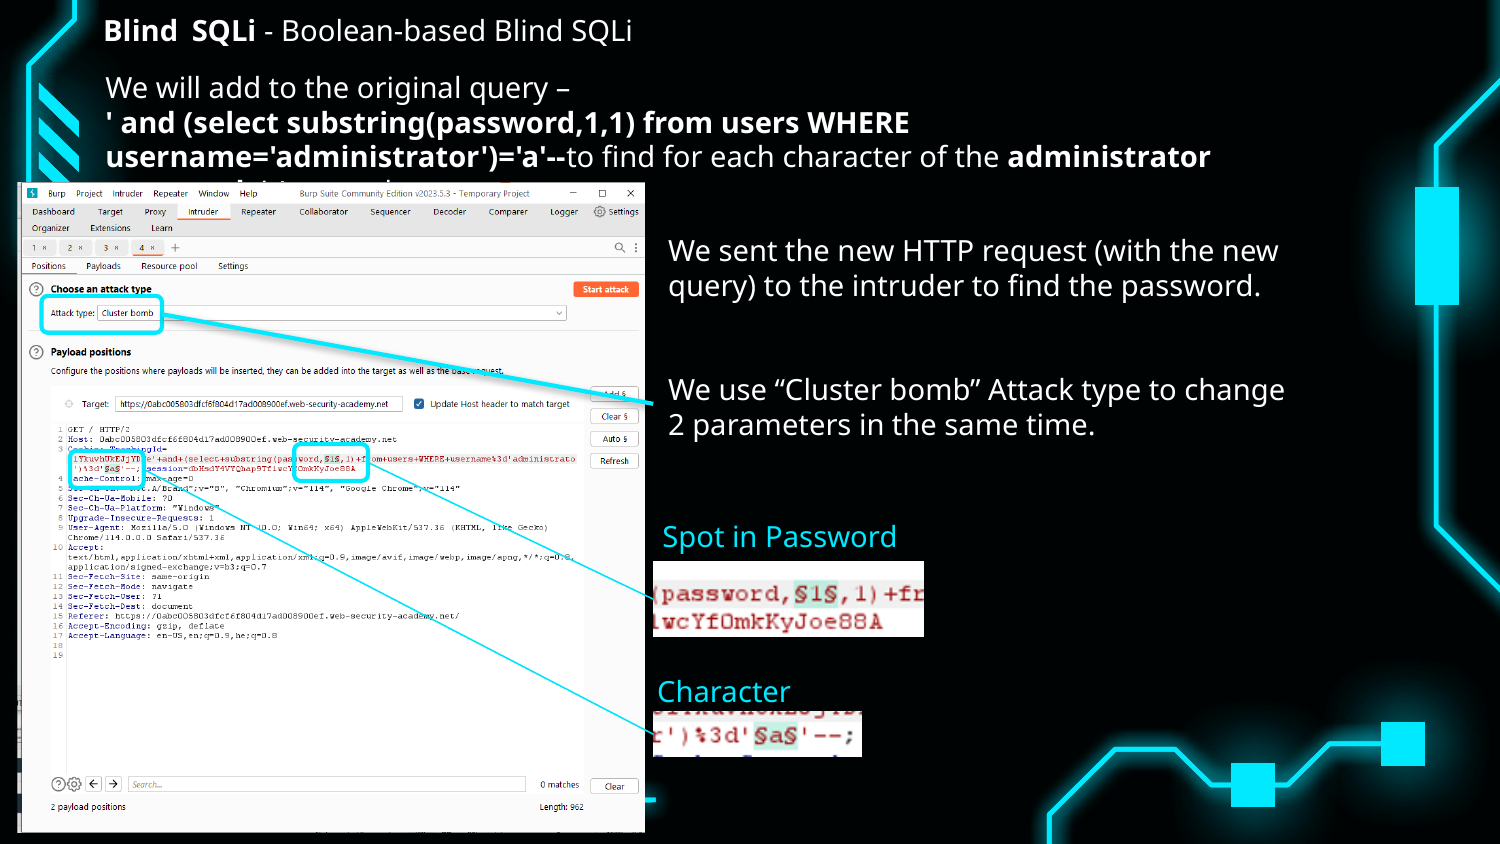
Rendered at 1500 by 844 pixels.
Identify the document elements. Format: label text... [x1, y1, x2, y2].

text_box We will add to the original query – ' and (select substring(password,1,1) from users WHERE username='administrator')='a'--to find for each character of the administrator password, it’s own character. [90, 61, 1368, 217]
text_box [143, 469, 654, 735]
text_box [161, 314, 654, 405]
text_box Character [657, 666, 864, 714]
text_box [367, 462, 654, 469]
text_box Blind SQLi - Boolean-based Blind SQLi [88, 12, 1015, 62]
text_box We sent the new HTTP request (with the new query) to the intruder to find the password. We use “Cluster bomb” Attack type to change 2 parameters in the same time. [653, 224, 1305, 449]
text_box Spot in Password [658, 511, 919, 560]
picture [654, 561, 924, 637]
picture [17, 182, 646, 834]
picture [653, 711, 862, 758]
